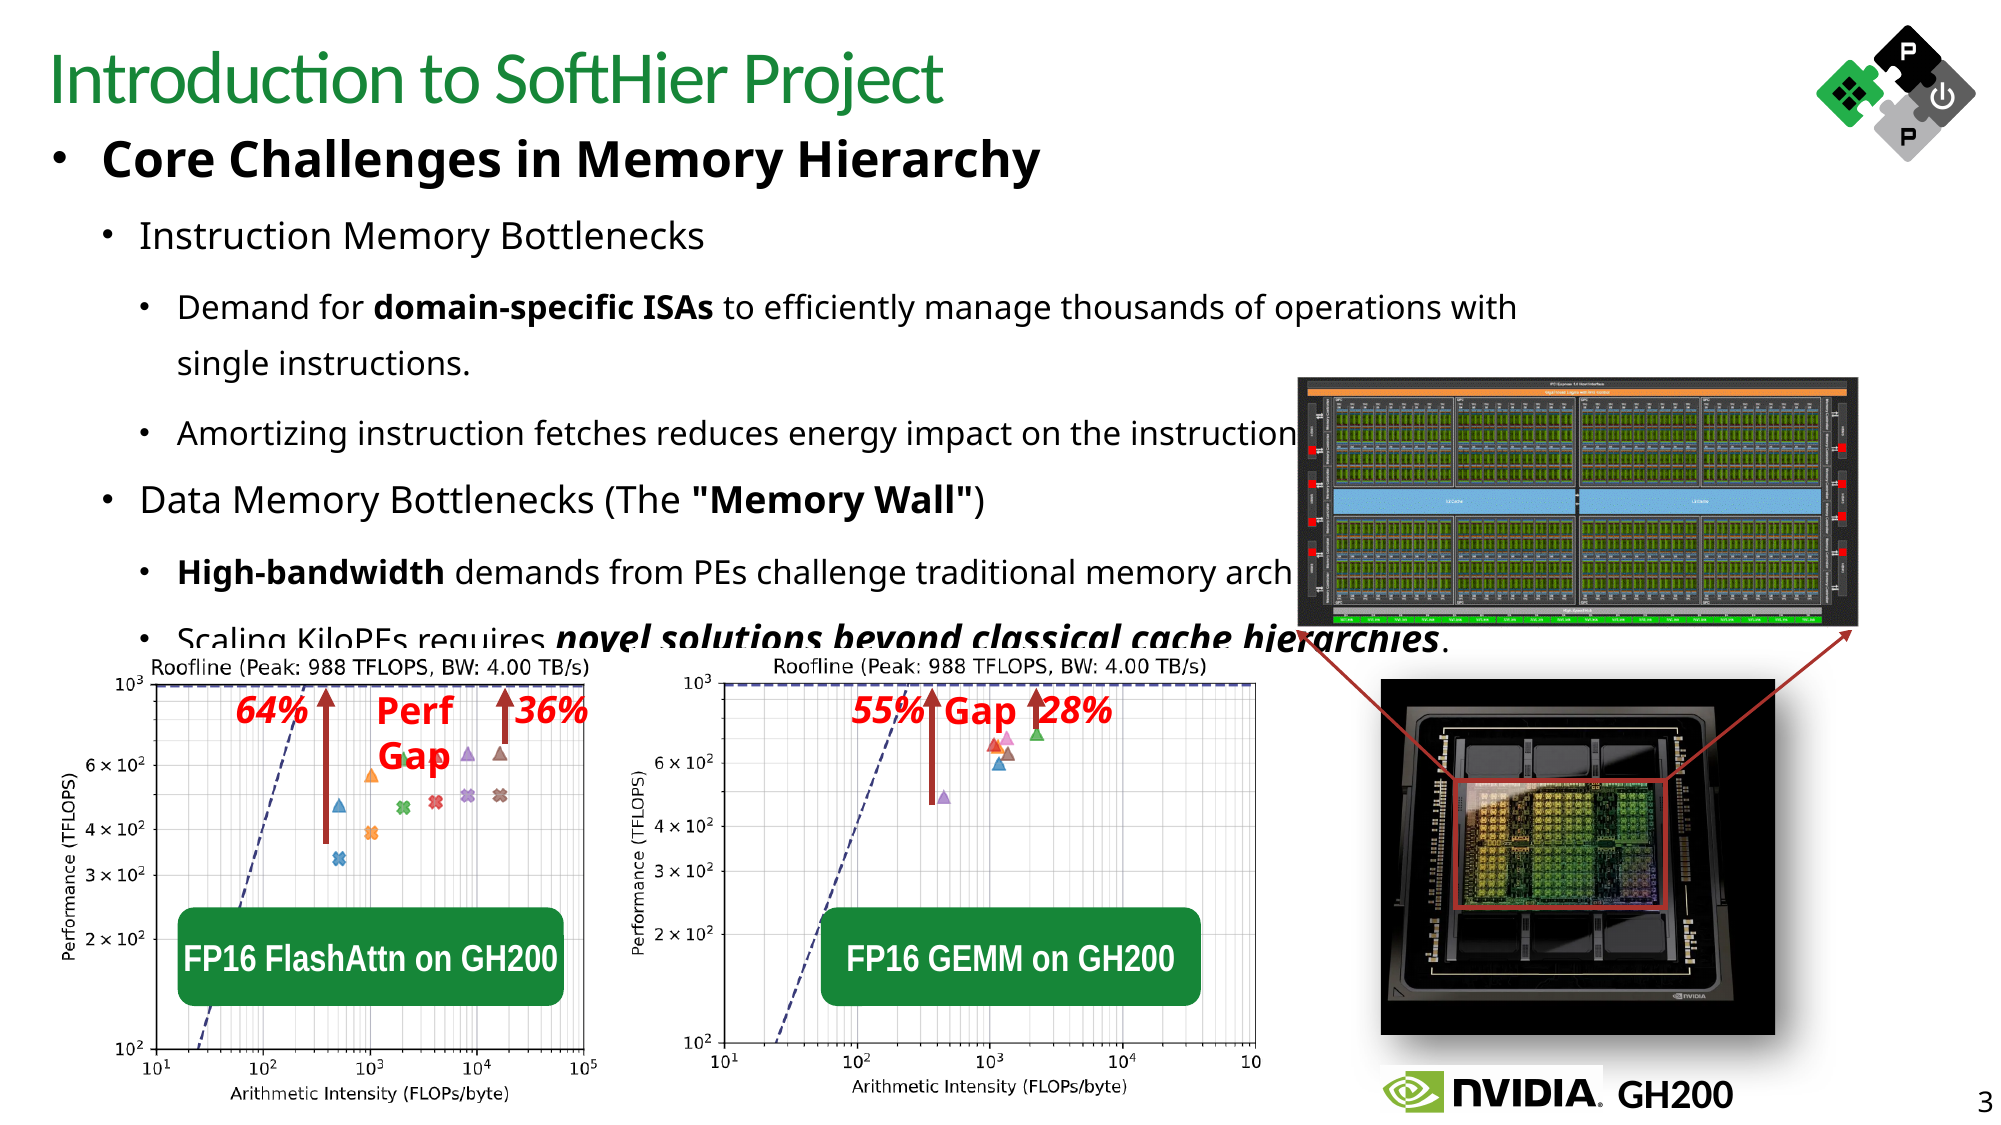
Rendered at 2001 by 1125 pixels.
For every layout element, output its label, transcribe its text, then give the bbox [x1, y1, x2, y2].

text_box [1295, 376, 1860, 1125]
picture [1815, 24, 1977, 163]
text_box Core Challenges in Memory Hierarchy Instruction Memory Bottlenecks Demand for domain-specific ISAs to efficiently manage thousands of operations with single instructions. Amortizing instruction fetches reduces energy impact on the instruction memory. Data Memory Bottlenecks (The "Memory Wall") High-bandwidth demands from PEs challenge traditional memory architectures. Scaling KiloPEs requires novel solutions beyond classical cache hierarchies. [51, 123, 1614, 599]
slide_number 3 [1870, 1079, 2000, 1125]
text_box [218, 678, 606, 844]
text_box Introduction to SoftHier Project [49, 27, 1959, 130]
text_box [835, 678, 1130, 806]
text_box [51, 648, 600, 1113]
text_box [629, 648, 1263, 1099]
